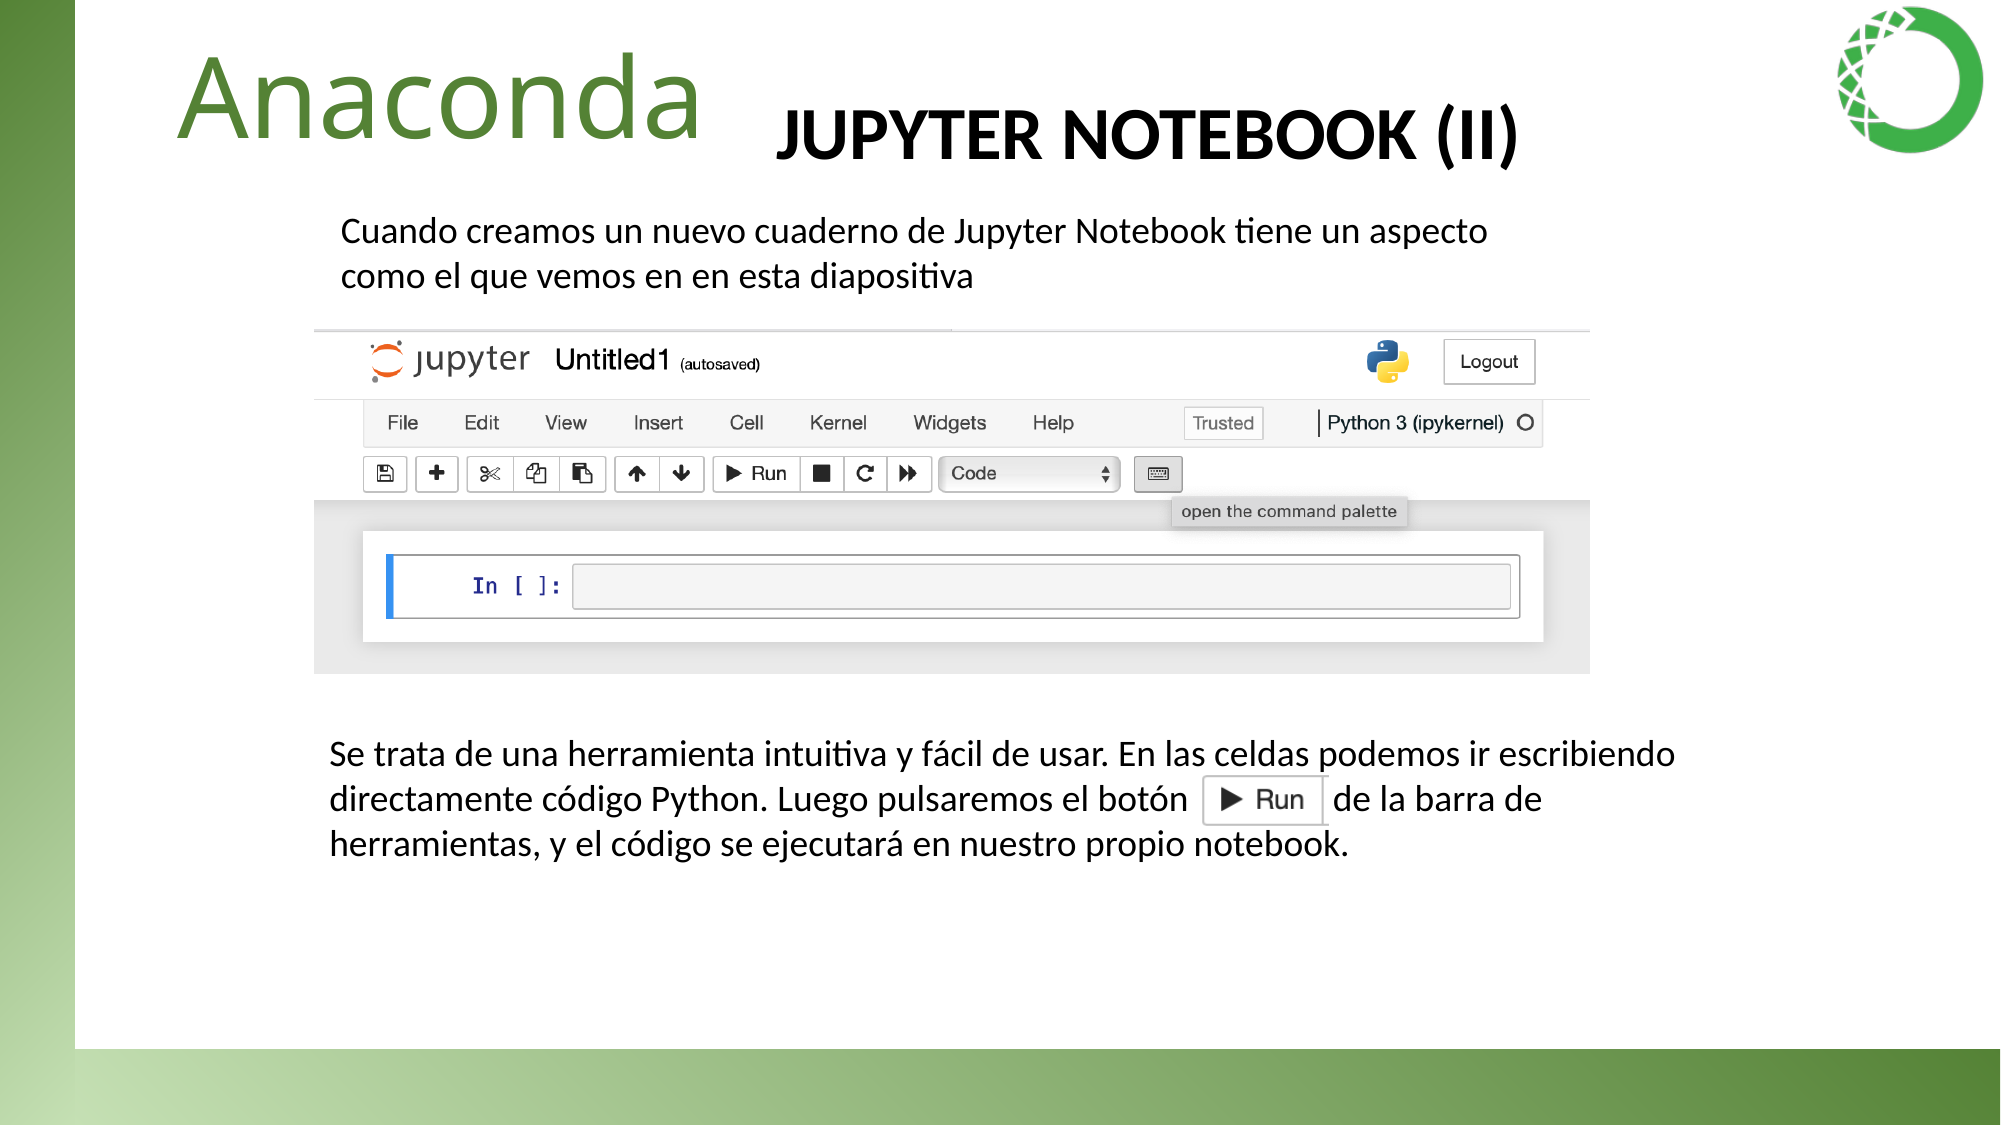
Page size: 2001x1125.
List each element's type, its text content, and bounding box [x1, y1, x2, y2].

text_box [0, 0, 76, 1125]
picture [314, 329, 1590, 674]
picture [1198, 773, 1329, 828]
picture [1829, 0, 1992, 161]
text_box JUPYTER NOTEBOOK (II) [761, 76, 1579, 182]
text_box Anaconda [162, 18, 728, 169]
text_box Se trata de una herramienta intuitiva y fácil de usar. En las celdas podemos ir escribiendo directamente código Python. Luego pulsaremos el botón de la barra de herramientas, y el código se ejecutará en nuestro propio notebook. [314, 721, 1727, 872]
text_box [74, 1049, 2000, 1125]
text_box Cuando creamos un nuevo cuaderno de Jupyter Notebook tiene un aspecto como el que vemos en en esta diapositiva [325, 198, 1579, 304]
